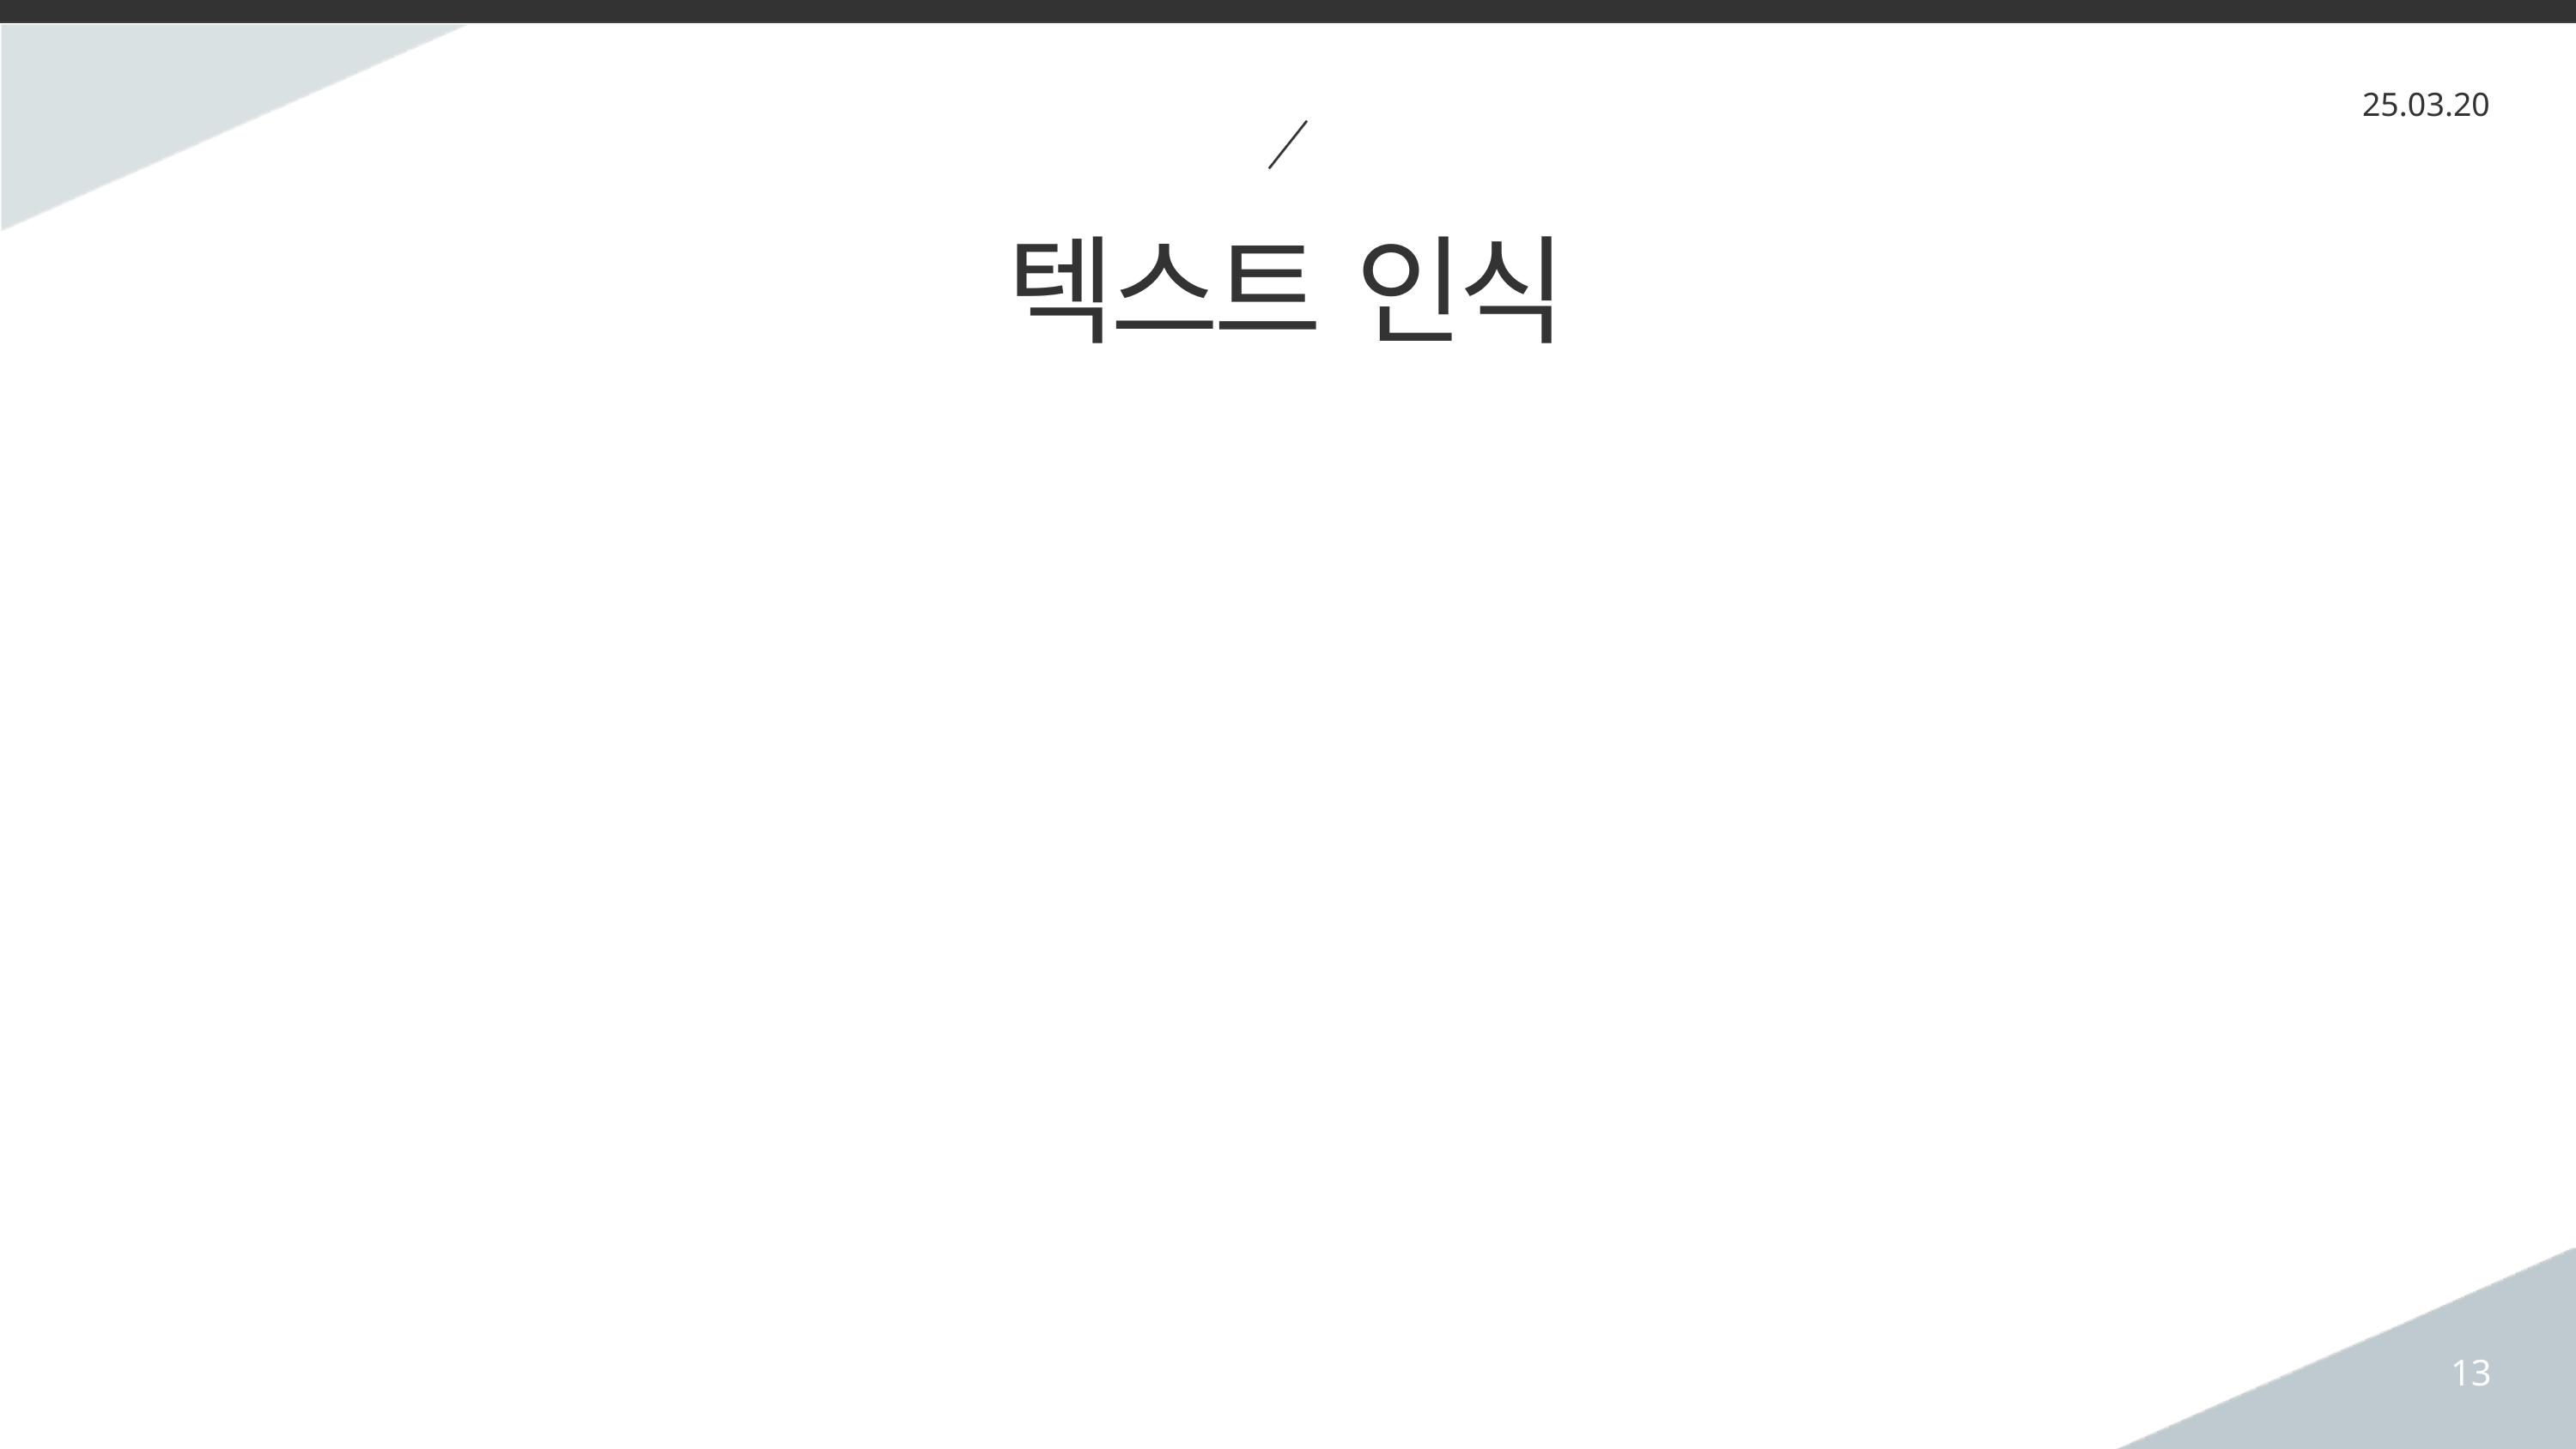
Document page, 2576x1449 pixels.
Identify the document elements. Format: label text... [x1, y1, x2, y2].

text_box 25.03.20 [2342, 82, 2490, 127]
text_box 텍스트 인식 [829, 209, 1745, 376]
picture [2106, 1246, 2576, 1449]
picture [1257, 121, 1319, 169]
picture [0, 0, 2576, 231]
